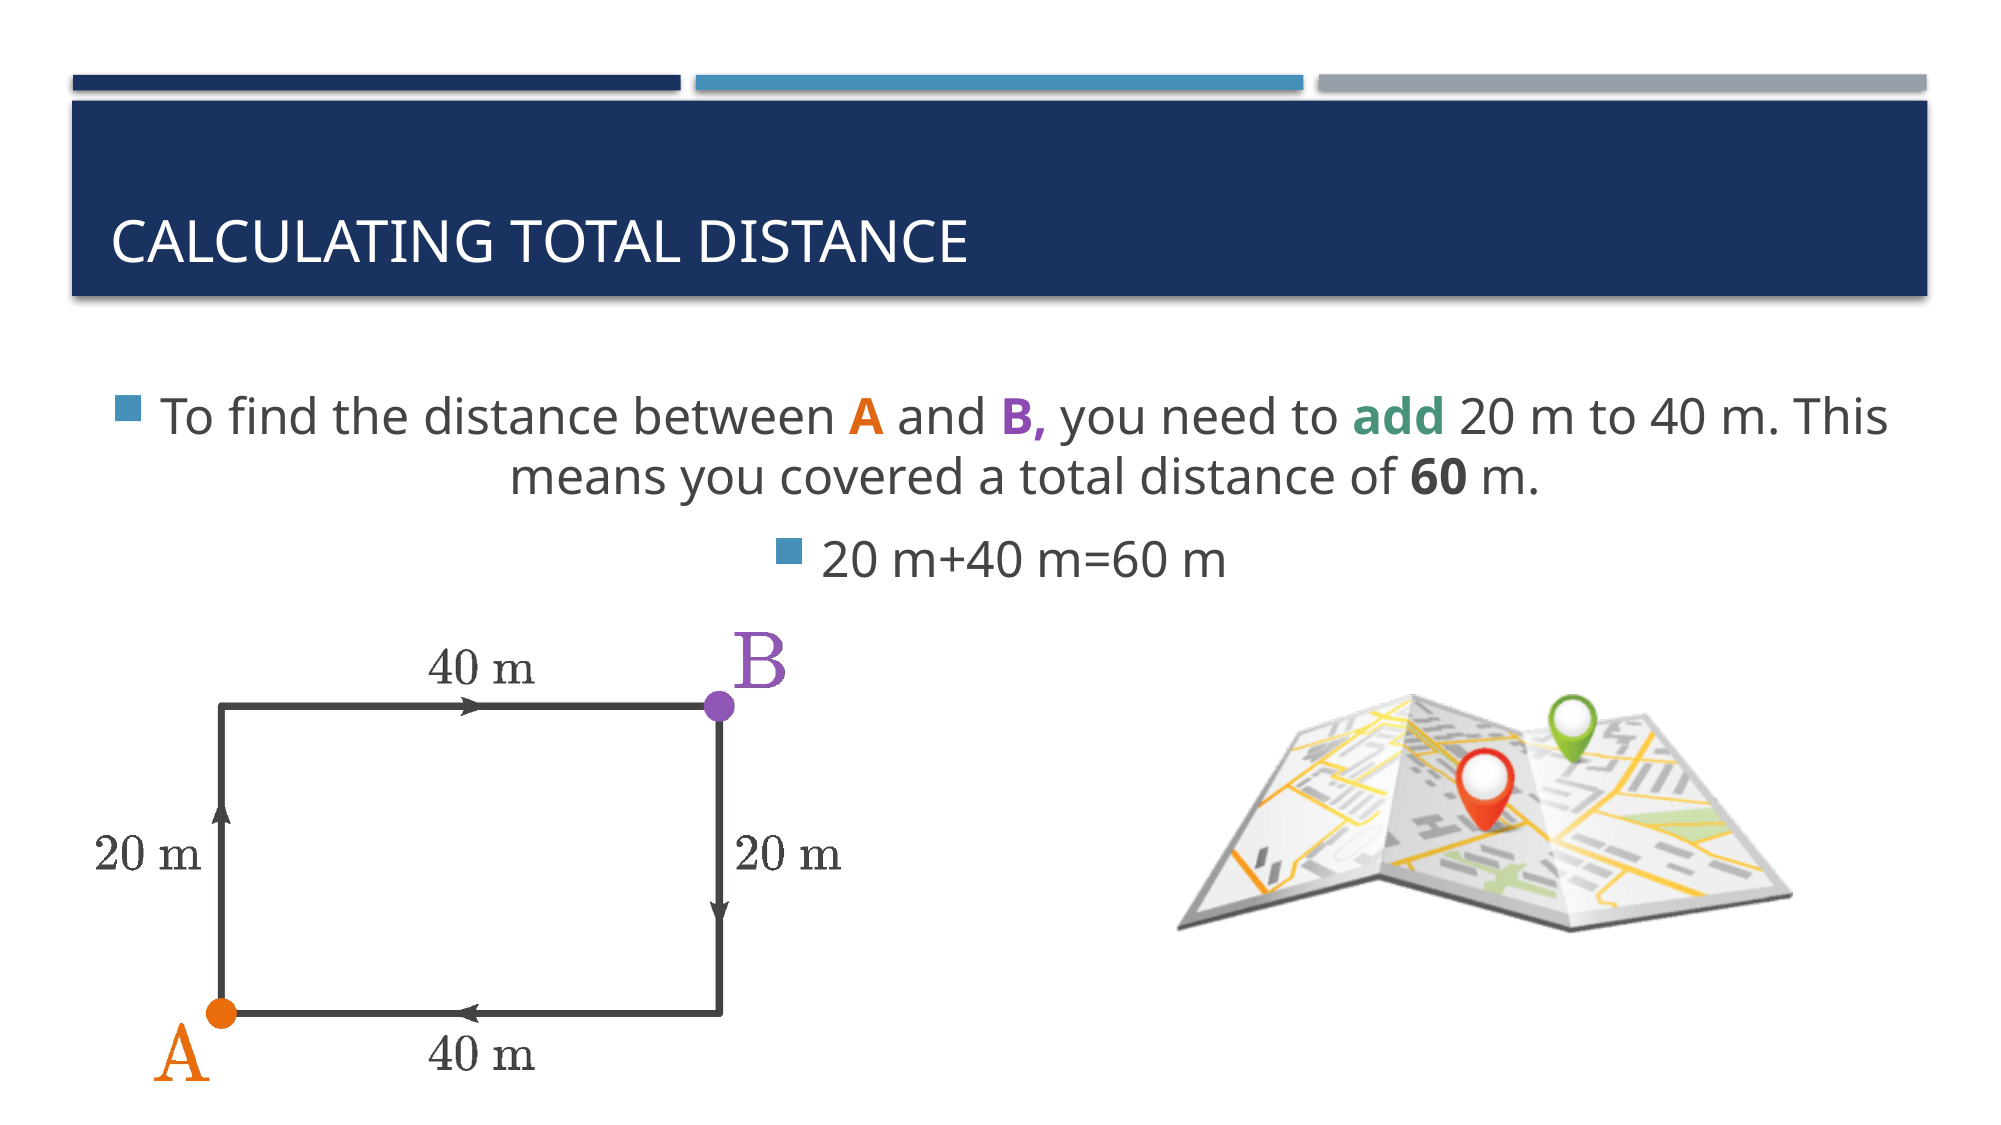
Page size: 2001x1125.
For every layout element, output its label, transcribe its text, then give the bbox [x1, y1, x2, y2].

picture [1168, 678, 1794, 947]
list To find the distance between A and B, you need to add 20 m to 40 m. This means you covered a total distance of 60 m. 20 m+40 m=60 m [95, 357, 1905, 680]
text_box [94, 630, 842, 1082]
title Calculating Total Distance [95, 115, 1905, 282]
